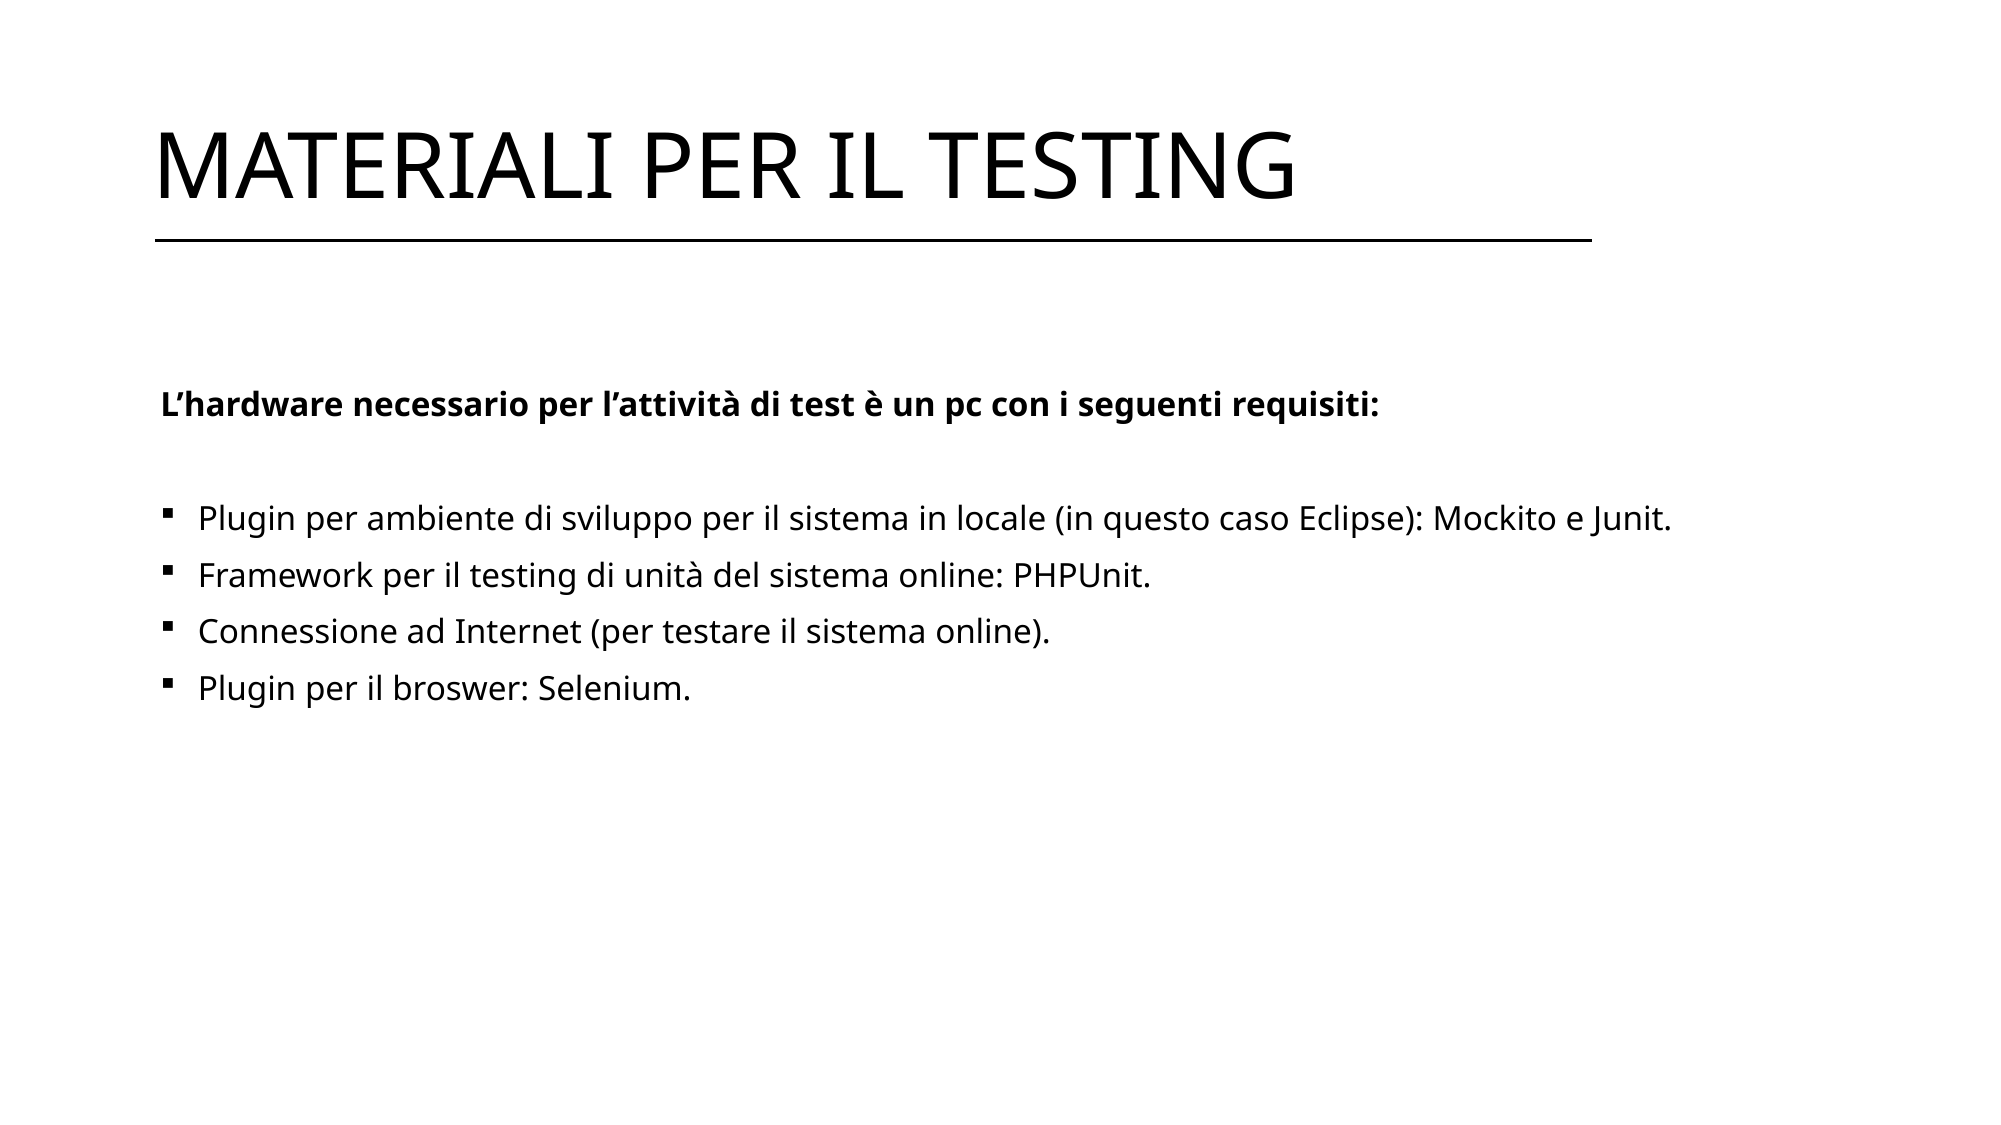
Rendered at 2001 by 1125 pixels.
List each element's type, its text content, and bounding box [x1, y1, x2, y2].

title MATERIALI PER IL TESTING [137, 59, 1863, 278]
list L’hardware necessario per l’attività di test è un pc con i seguenti requisiti: Plugin per ambiente di sviluppo per il sistema in locale (in questo caso Eclipse): Mockito e Junit. Framework per il testing di unità del sistema online: PHPUnit. Connessione ad Internet (per testare il sistema online). Plugin per il broswer: Selenium. [145, 380, 1855, 745]
